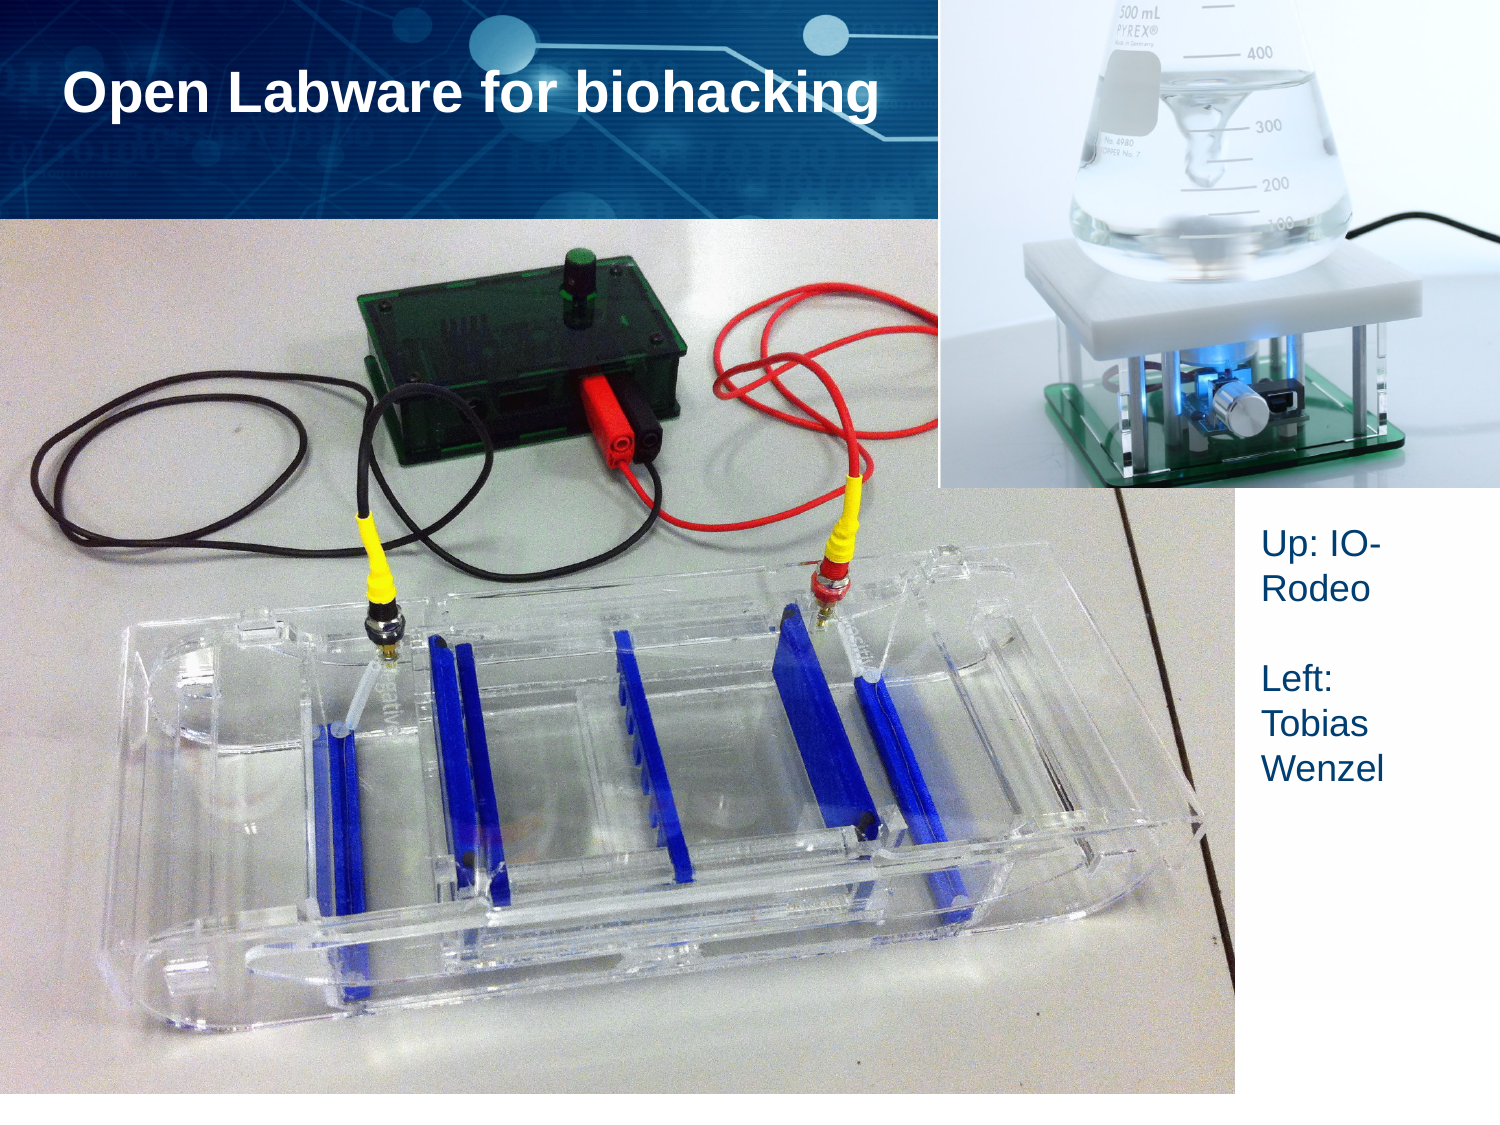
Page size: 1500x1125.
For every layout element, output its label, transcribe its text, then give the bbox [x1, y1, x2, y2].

title Open Labware for biohacking [63, 54, 933, 125]
picture [0, 0, 1500, 1094]
text_box Up: IO-Rodeo Left: Tobias Wenzel [1246, 511, 1477, 797]
